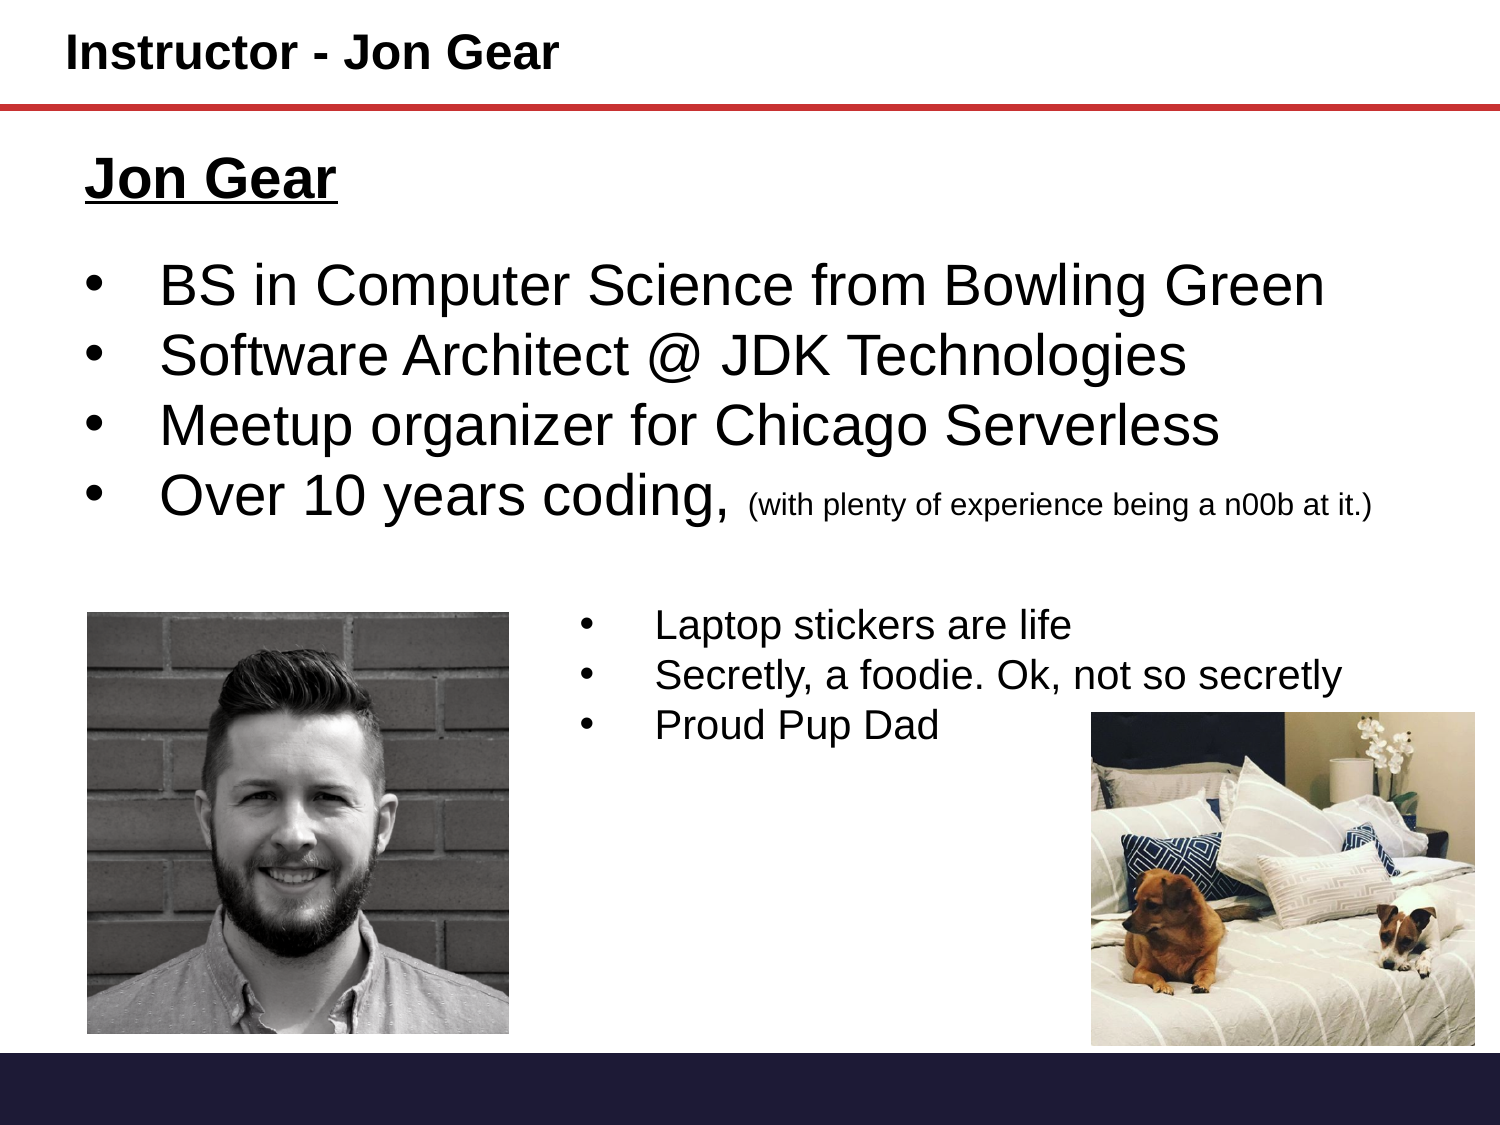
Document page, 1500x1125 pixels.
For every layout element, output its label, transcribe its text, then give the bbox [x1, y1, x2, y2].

picture [1091, 712, 1475, 1046]
text_box Jon Gear BS in Computer Science from Bowling Green Software Architect @ JDK Technologies Meetup organizer for Chicago Serverless Over 10 years coding, (with plenty of experience being a n00b at it.) [32, 124, 1500, 603]
title Instructor - Jon Gear [50, 0, 948, 108]
picture [87, 612, 509, 1034]
text_box Laptop stickers are life Secretly, a foodie. Ok, not so secretly Proud Pup Dad [534, 590, 1475, 756]
